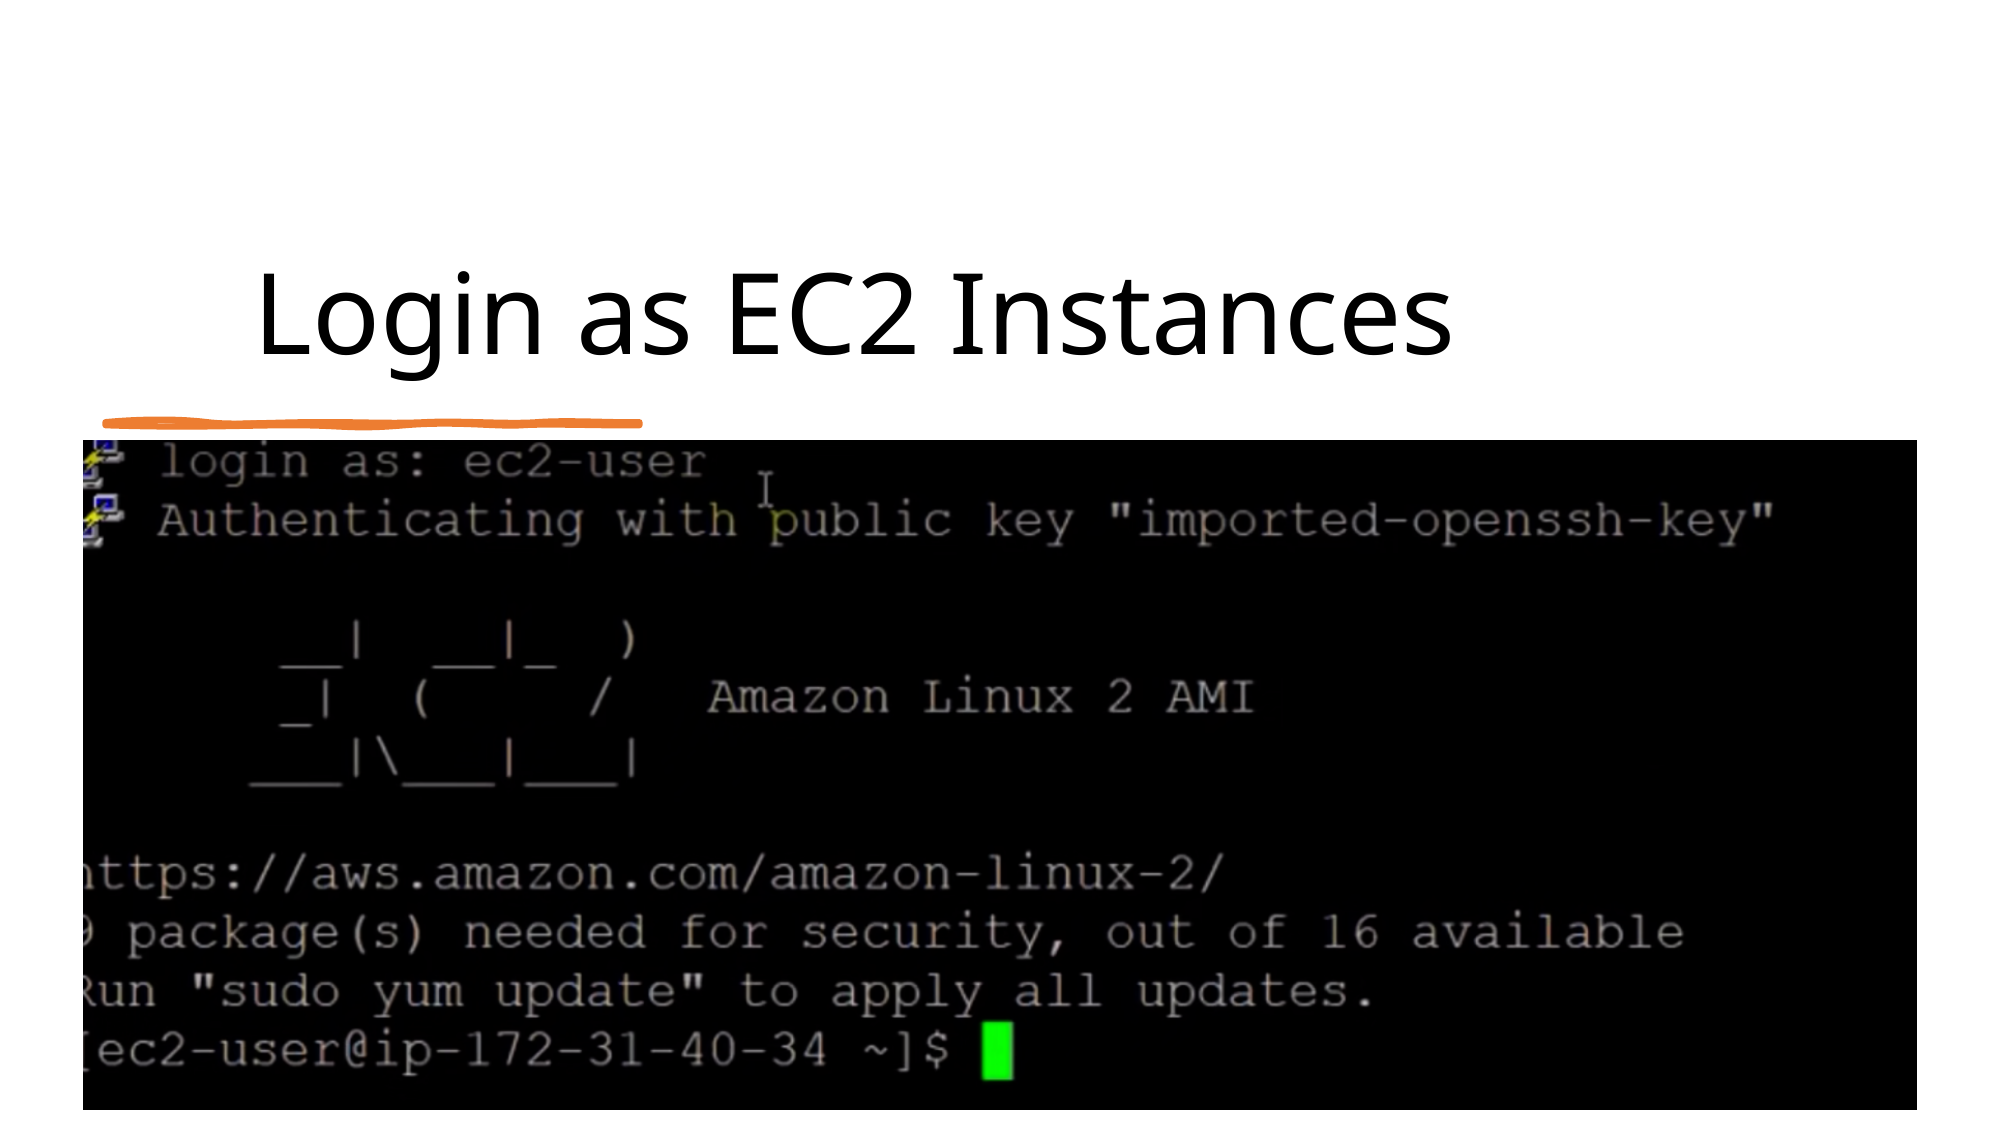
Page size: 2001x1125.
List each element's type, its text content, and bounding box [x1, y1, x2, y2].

picture [83, 440, 1917, 1110]
title Login as EC2 Instances [103, 104, 1607, 387]
text_box [104, 418, 641, 429]
text_box [0, 0, 2000, 1125]
